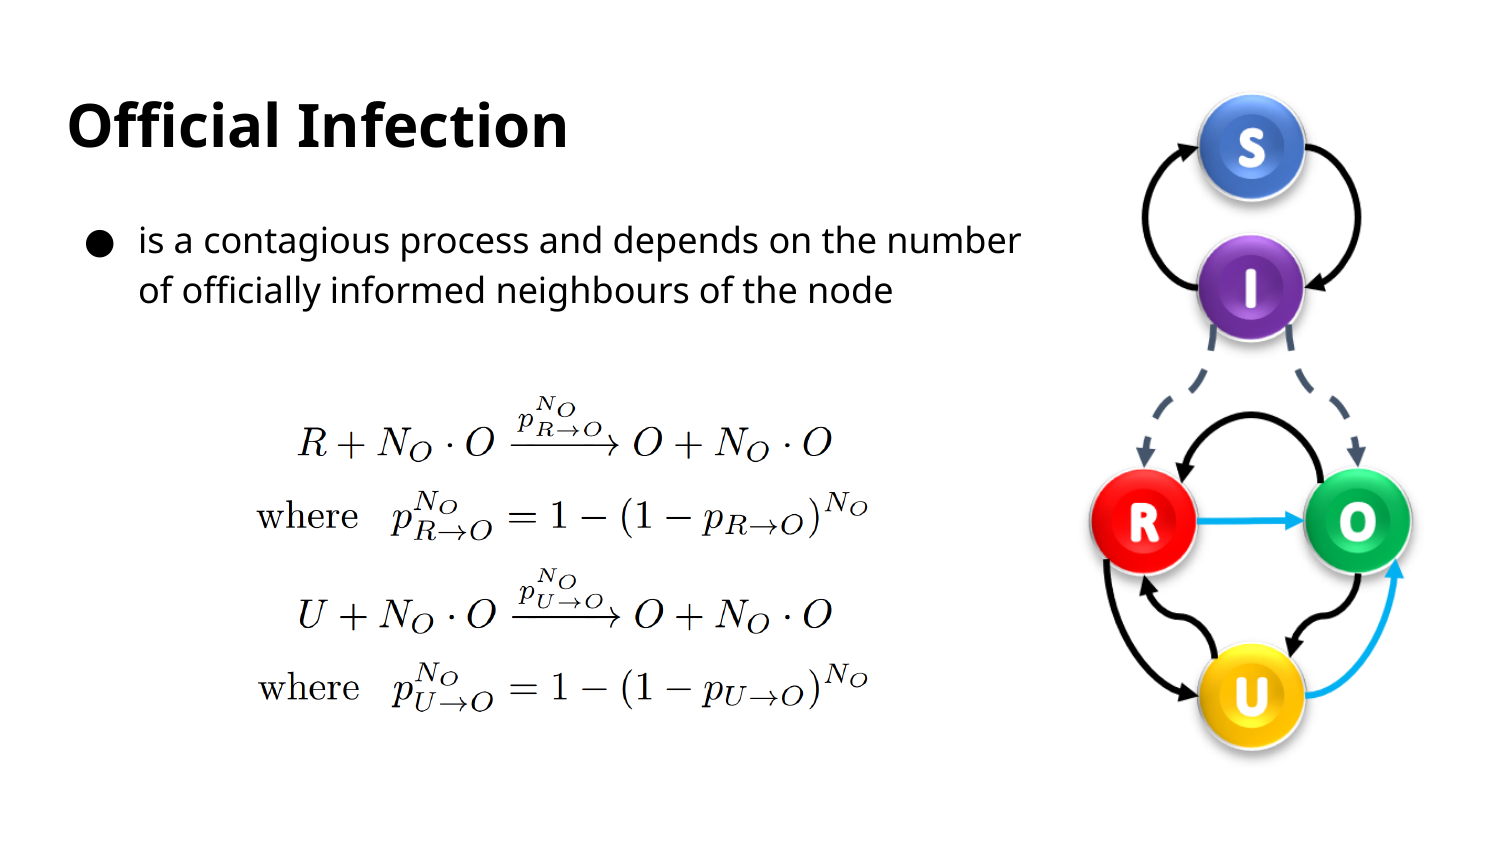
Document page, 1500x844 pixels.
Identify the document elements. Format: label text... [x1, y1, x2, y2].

picture [228, 381, 891, 732]
title Official Infection [51, 72, 1051, 176]
list is a contagious process and depends on the number of officially informed neighbours of the node [51, 189, 1051, 333]
picture [1058, 70, 1442, 773]
